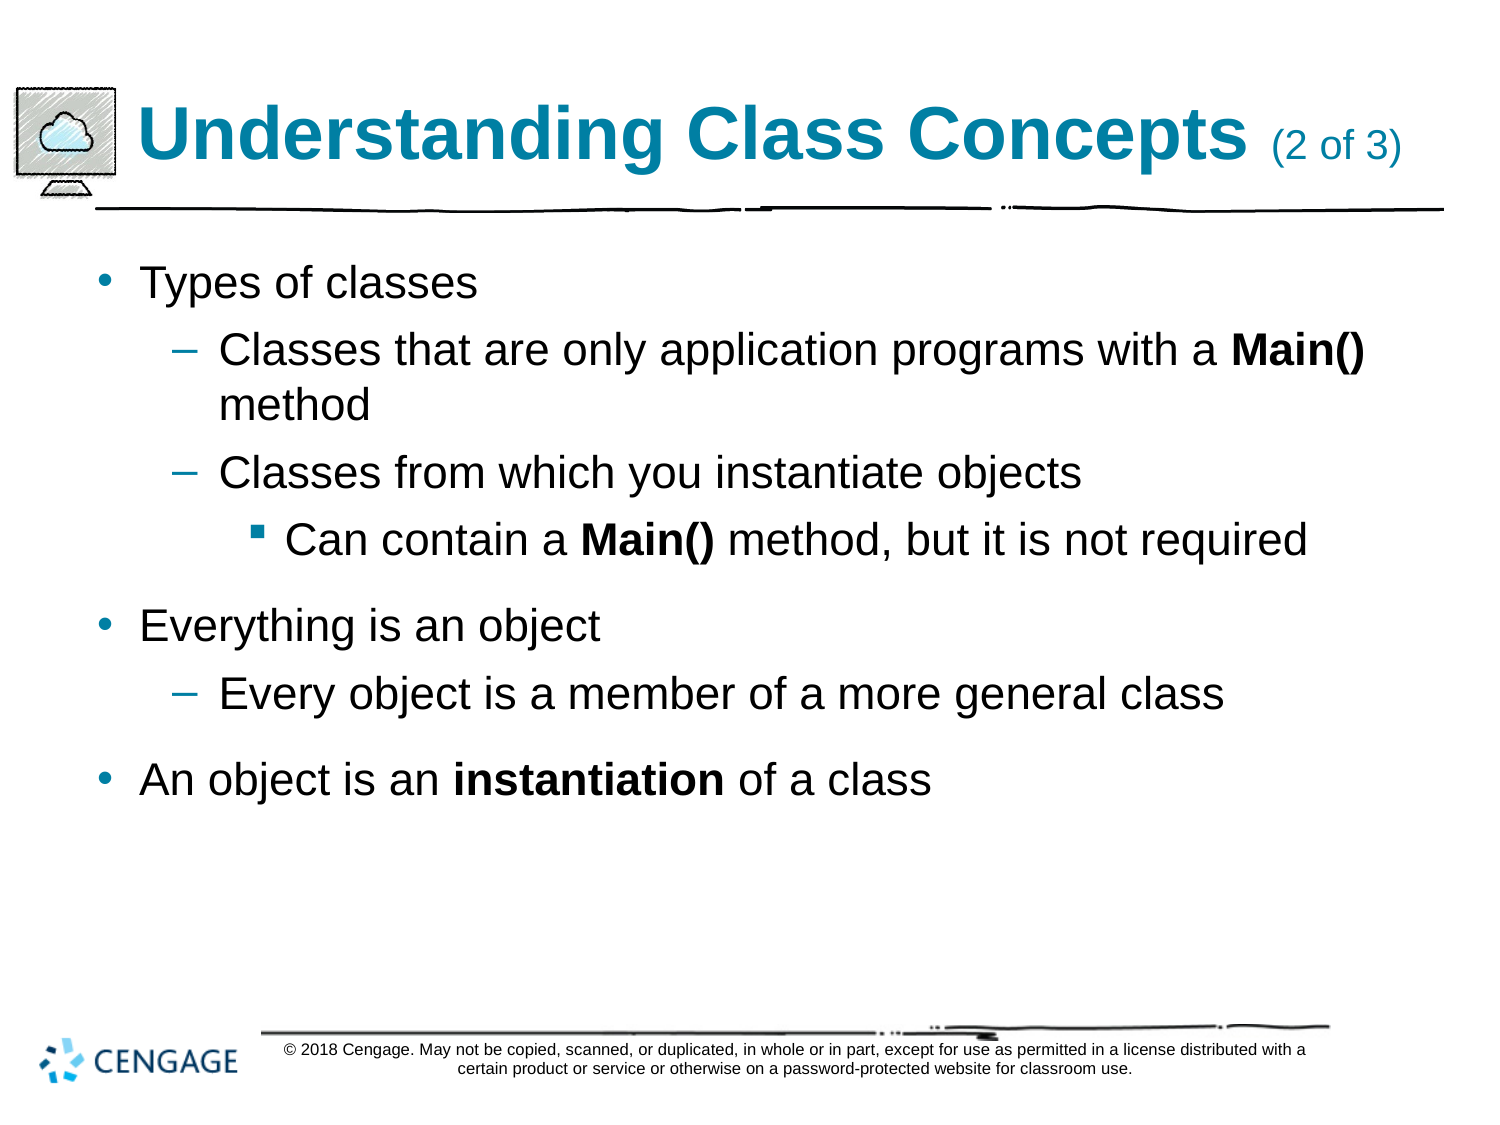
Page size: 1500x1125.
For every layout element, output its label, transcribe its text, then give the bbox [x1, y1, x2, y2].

picture [261, 1024, 1331, 1040]
picture [19, 1024, 250, 1096]
list Types of classes Classes that are only application programs with a Main() method Classes from which you instantiate objects Can contain a Main() method, but it is not required Everything is an object Every object is a member of a more general class An object is an instantiation of a class [97, 252, 1441, 811]
title Understanding Class Concepts (2 of 3) [137, 84, 1430, 175]
picture [95, 205, 1444, 213]
picture [13, 86, 117, 201]
list © 2018 Cengage. May not be copied, scanned, or duplicated, in whole or in part, except for use as permitted in a license distributed with a certain product or service or otherwise on a password-protected website for classroom use. [261, 1040, 1331, 1089]
